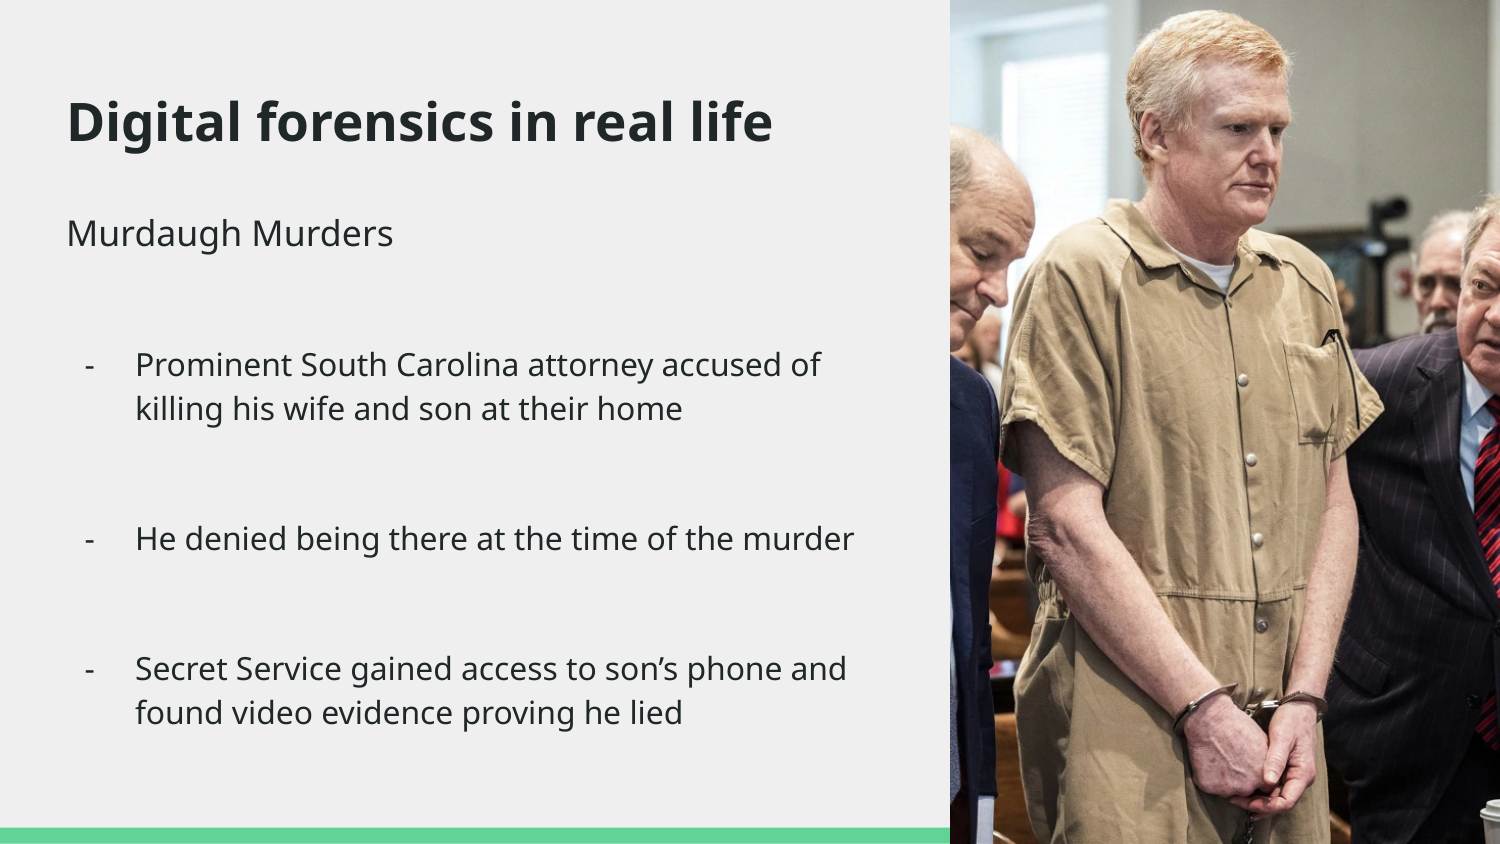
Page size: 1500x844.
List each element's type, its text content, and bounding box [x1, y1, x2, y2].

picture [949, 0, 1500, 844]
title Digital forensics in real life [51, 72, 944, 167]
list Murdaugh Murders Prominent South Carolina attorney accused of killing his wife and son at their home He denied being there at the time of the murder Secret Service gained access to son’s phone and found video evidence proving he lied [51, 189, 933, 750]
